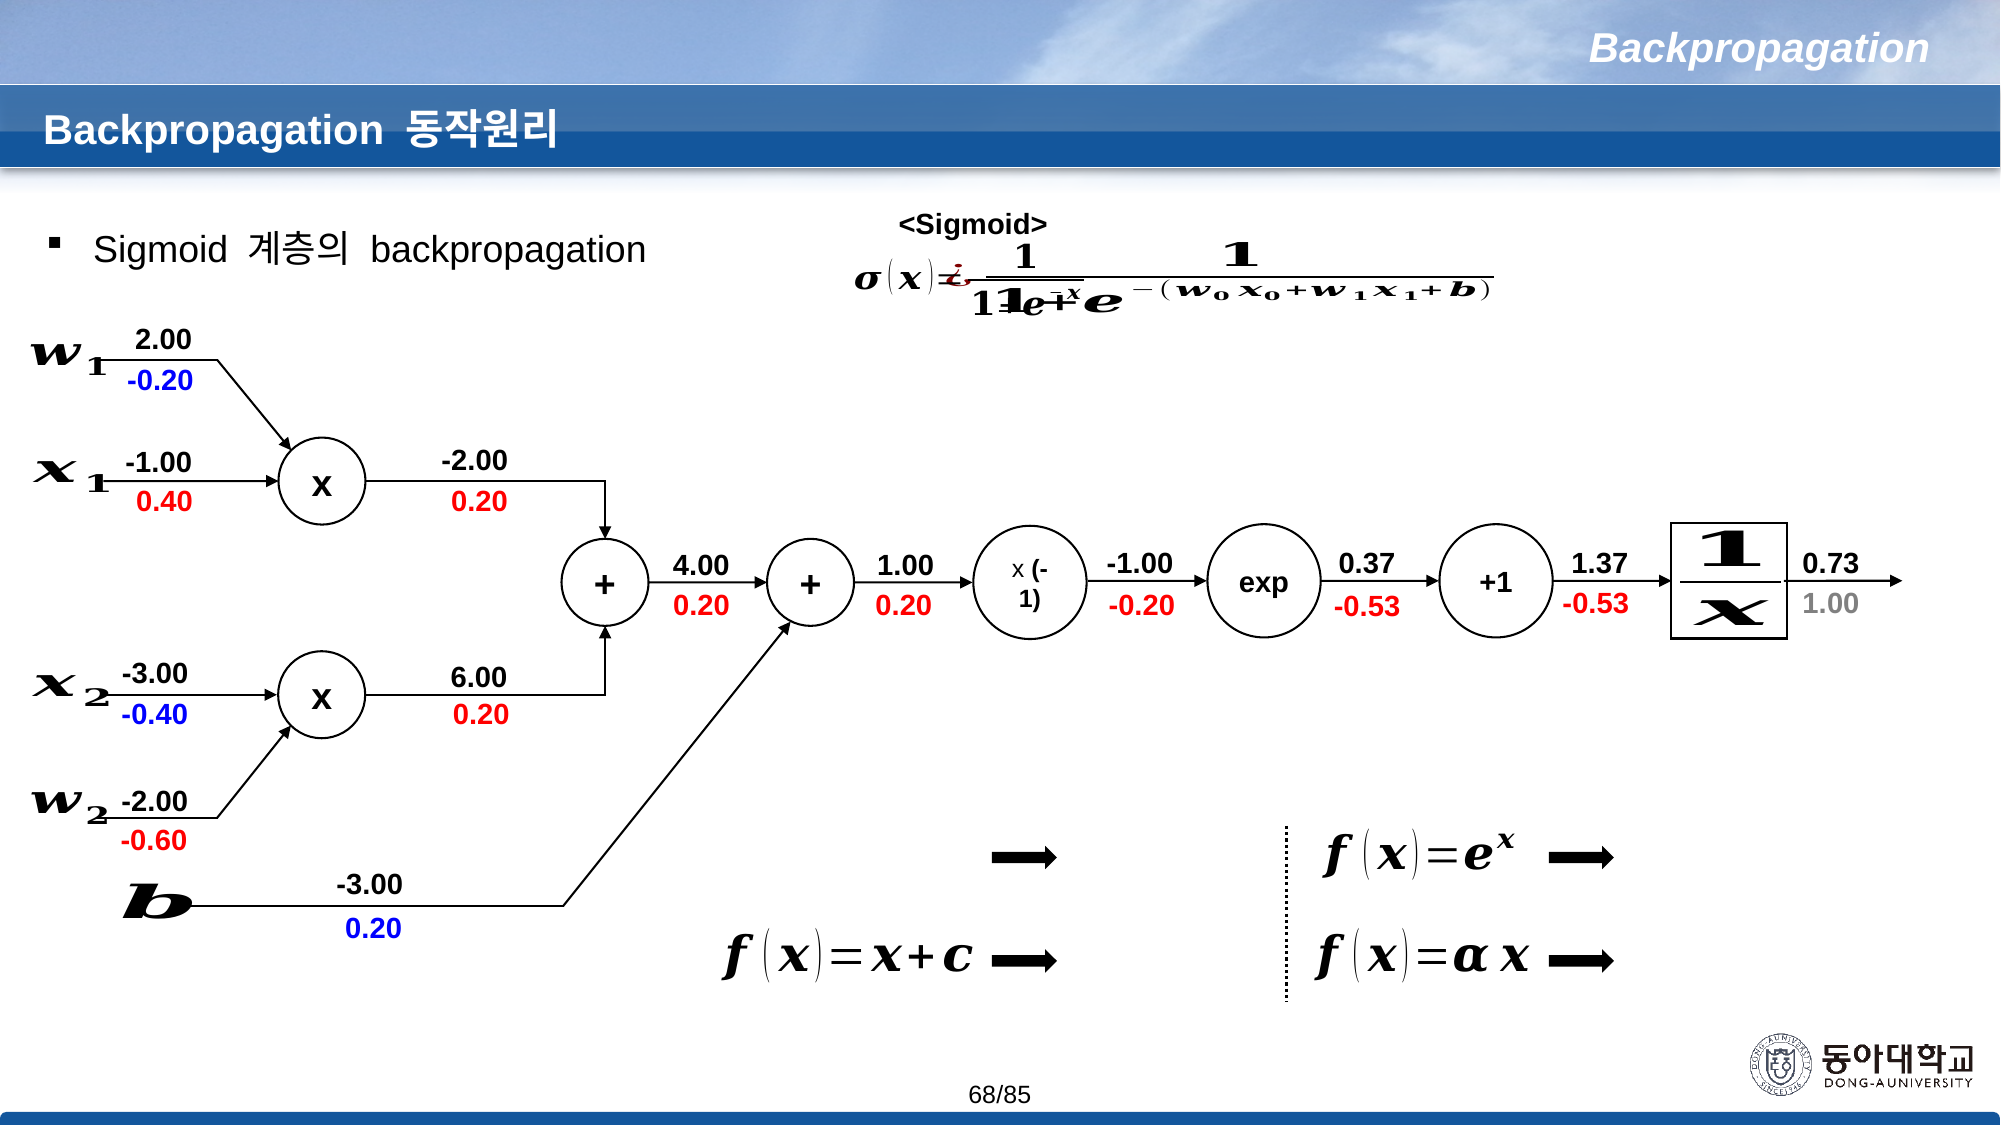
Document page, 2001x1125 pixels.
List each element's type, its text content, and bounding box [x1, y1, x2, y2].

text_box Backpropagation [0, 13, 1945, 79]
text_box <Sigmoid> [883, 197, 1082, 248]
text_box exp [1206, 523, 1322, 639]
text_box x (-1) [972, 524, 1088, 641]
text_box Sigmoid 계층의 backpropagation [31, 195, 1787, 278]
text_box -1.00 [1091, 537, 1189, 580]
text_box -0.40 [106, 688, 204, 694]
text_box 0.20 [438, 695, 535, 738]
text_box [217, 725, 291, 818]
text_box 2.00 [120, 312, 310, 363]
text_box -0.20 [1093, 581, 1191, 629]
text_box -3.00 [107, 646, 207, 694]
text_box -2.00 [106, 774, 206, 817]
text_box -1.00 [110, 436, 219, 481]
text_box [717, 810, 1900, 1003]
text_box x [277, 650, 367, 740]
text_box 1.37 [1556, 537, 1654, 580]
text_box -0.53 [1547, 577, 1645, 628]
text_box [0, 0, 2000, 84]
picture [0, 85, 2000, 167]
text_box -0.20 [112, 361, 209, 404]
text_box -3.00 [321, 857, 511, 905]
text_box -0.20 [112, 353, 209, 360]
text_box x [277, 436, 367, 526]
text_box -0.53 [1319, 579, 1416, 630]
text_box 0.20 [860, 583, 958, 629]
text_box + [766, 537, 856, 627]
text_box -2.00 [426, 433, 533, 481]
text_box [365, 481, 605, 539]
text_box 0.40 [121, 482, 218, 525]
text_box 0.20 [330, 906, 428, 952]
text_box 0.20 [330, 901, 428, 905]
text_box 1.00 [862, 538, 955, 579]
text_box 0.73 [1787, 537, 1885, 577]
text_box 4.00 [658, 538, 750, 578]
text_box +1 [1438, 523, 1554, 639]
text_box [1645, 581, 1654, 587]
text_box + [560, 537, 650, 621]
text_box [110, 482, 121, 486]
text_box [365, 625, 563, 695]
text_box 0.20 [658, 583, 756, 621]
text_box -0.60 [105, 818, 203, 864]
text_box -0.40 [106, 695, 204, 738]
text_box 0.37 [1323, 537, 1421, 580]
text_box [217, 359, 292, 451]
picture [1742, 1024, 1983, 1110]
text_box 0.20 [436, 474, 533, 481]
text_box 0.40 [121, 475, 218, 481]
text_box 1.00 [1787, 581, 1885, 628]
text_box Backpropagation 동작원리 [28, 95, 575, 161]
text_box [563, 621, 791, 907]
text_box 0.20 [658, 578, 756, 582]
